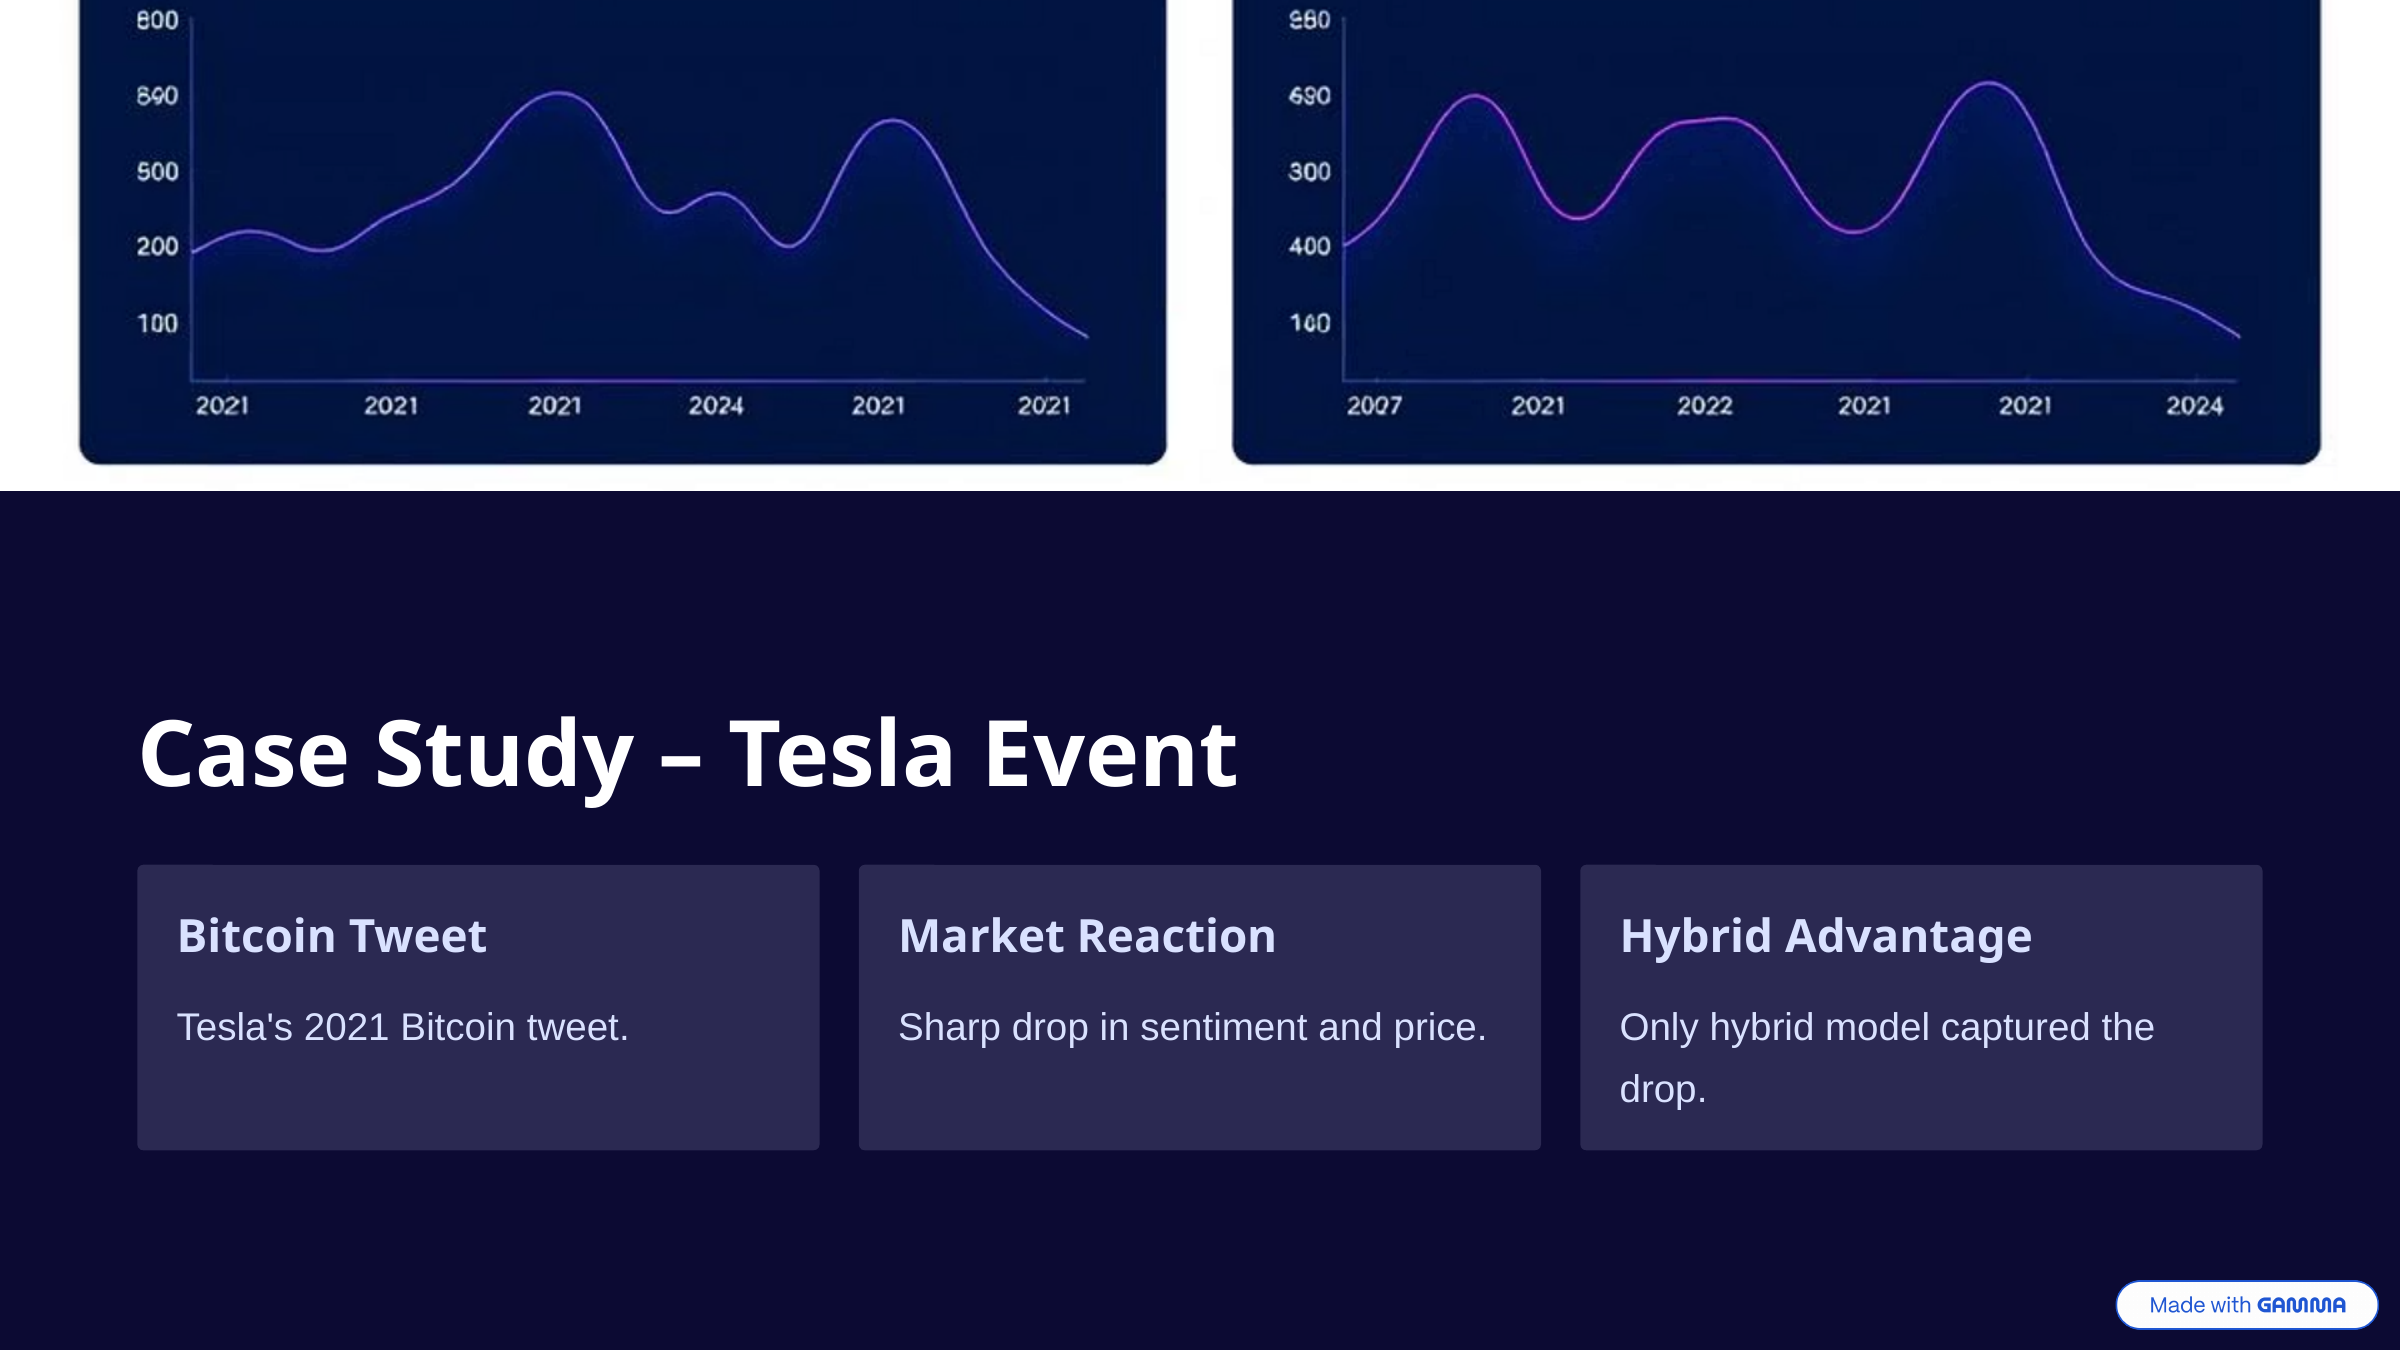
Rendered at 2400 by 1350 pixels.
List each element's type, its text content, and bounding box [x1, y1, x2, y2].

text_box Hybrid Advantage [1619, 904, 2082, 962]
picture [0, 0, 2400, 491]
text_box Sharp drop in sentiment and price. [898, 985, 1502, 1049]
text_box Only hybrid model captured the drop. [1619, 985, 2224, 1111]
text_box Tesla's 2021 Bitcoin tweet. [176, 985, 781, 1049]
text_box [1580, 864, 2263, 1151]
text_box [137, 864, 820, 1151]
text_box Bitcoin Tweet [176, 904, 639, 962]
picture [2106, 1271, 2389, 1339]
text_box [858, 864, 1542, 1151]
text_box Case Study – Tesla Event [137, 690, 1397, 806]
text_box Market Reaction [898, 904, 1361, 962]
